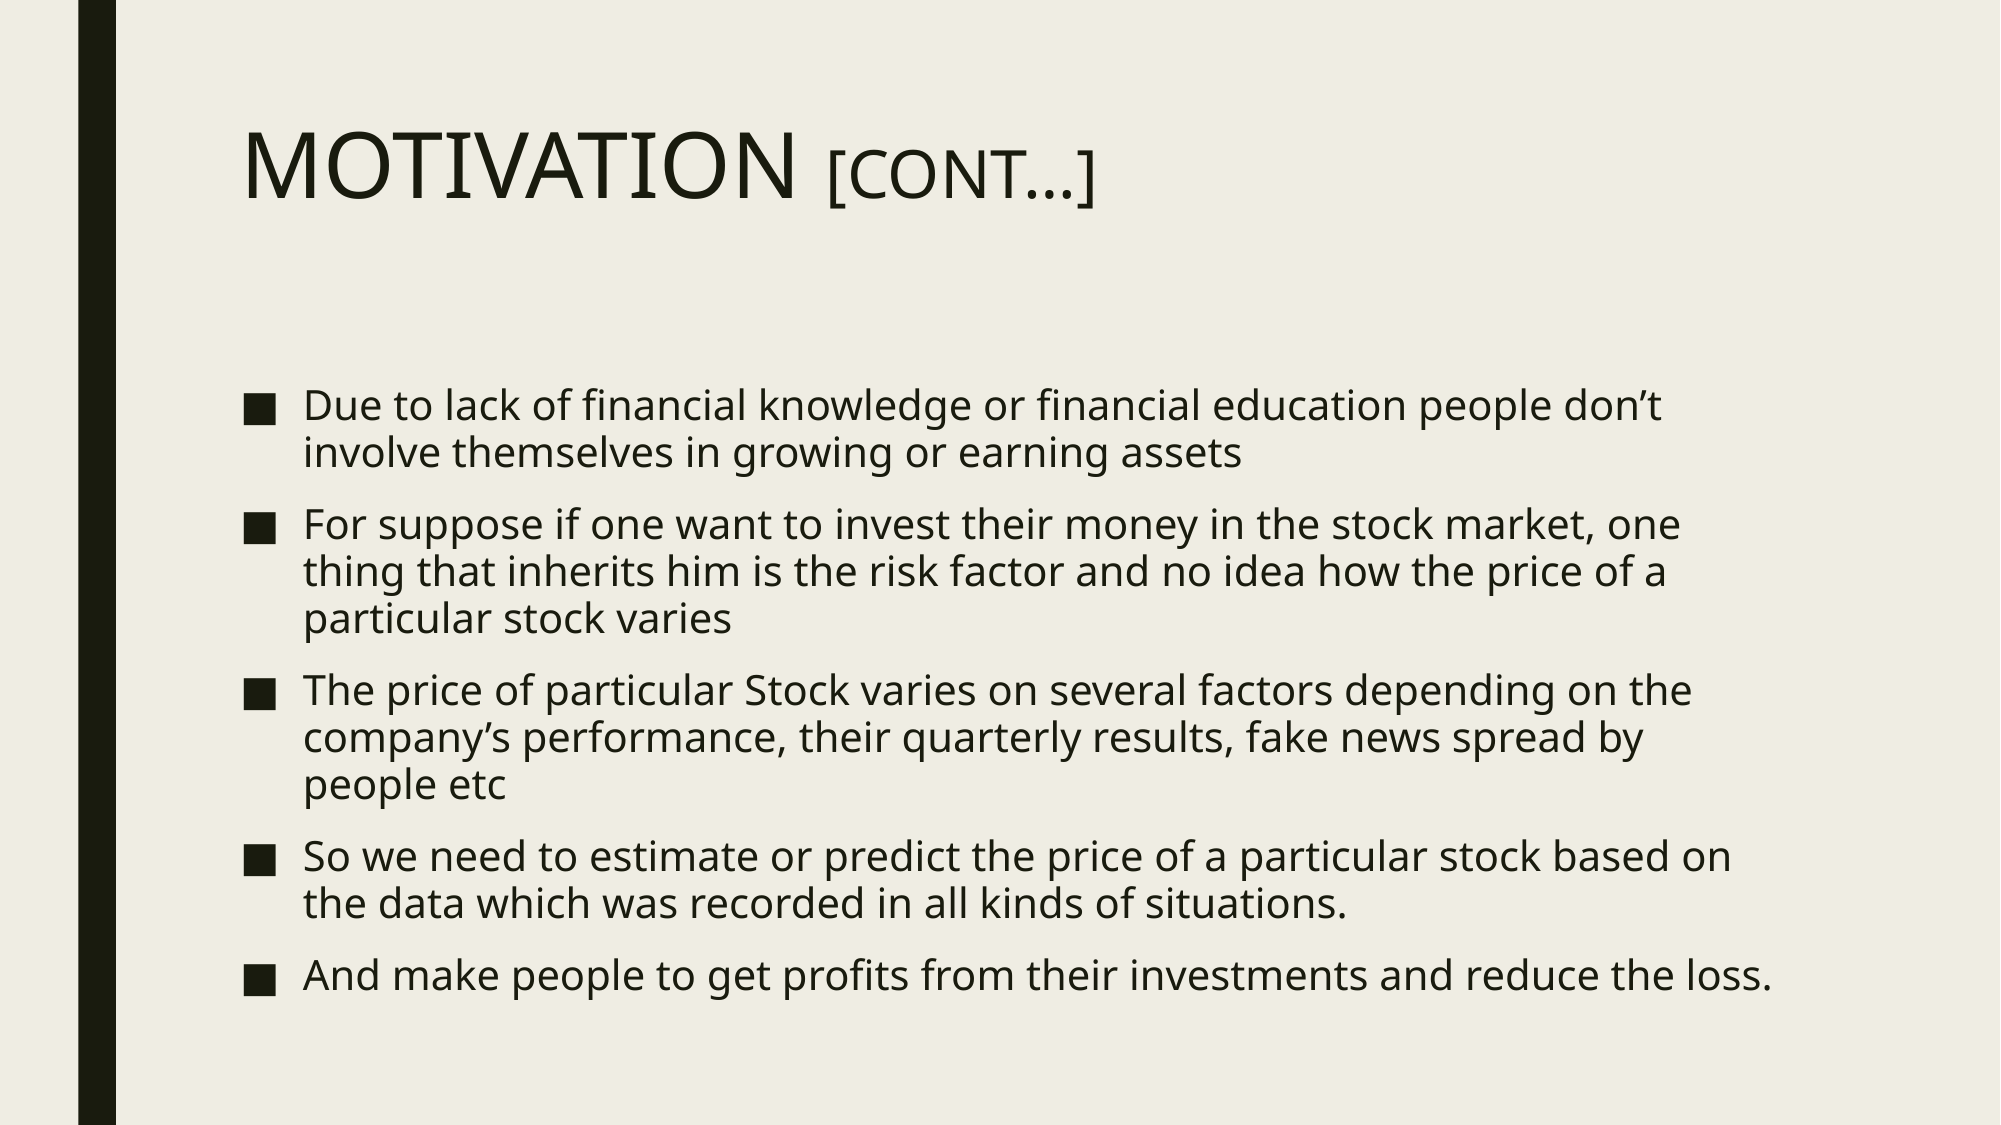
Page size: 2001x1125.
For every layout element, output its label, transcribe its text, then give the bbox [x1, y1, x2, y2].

list Due to lack of financial knowledge or financial education people don’t involve themselves in growing or earning assets For suppose if one want to invest their money in the stock market, one thing that inherits him is the risk factor and no idea how the price of a particular stock varies The price of particular Stock varies on several factors depending on the company’s performance, their quarterly results, fake news spread by people etc So we need to estimate or predict the price of a particular stock based on the data which was recorded in all kinds of situations. And make people to get profits from their investments and reduce the loss. [225, 375, 1800, 1086]
title MOTIVATION [CONT…] [225, 112, 1800, 357]
